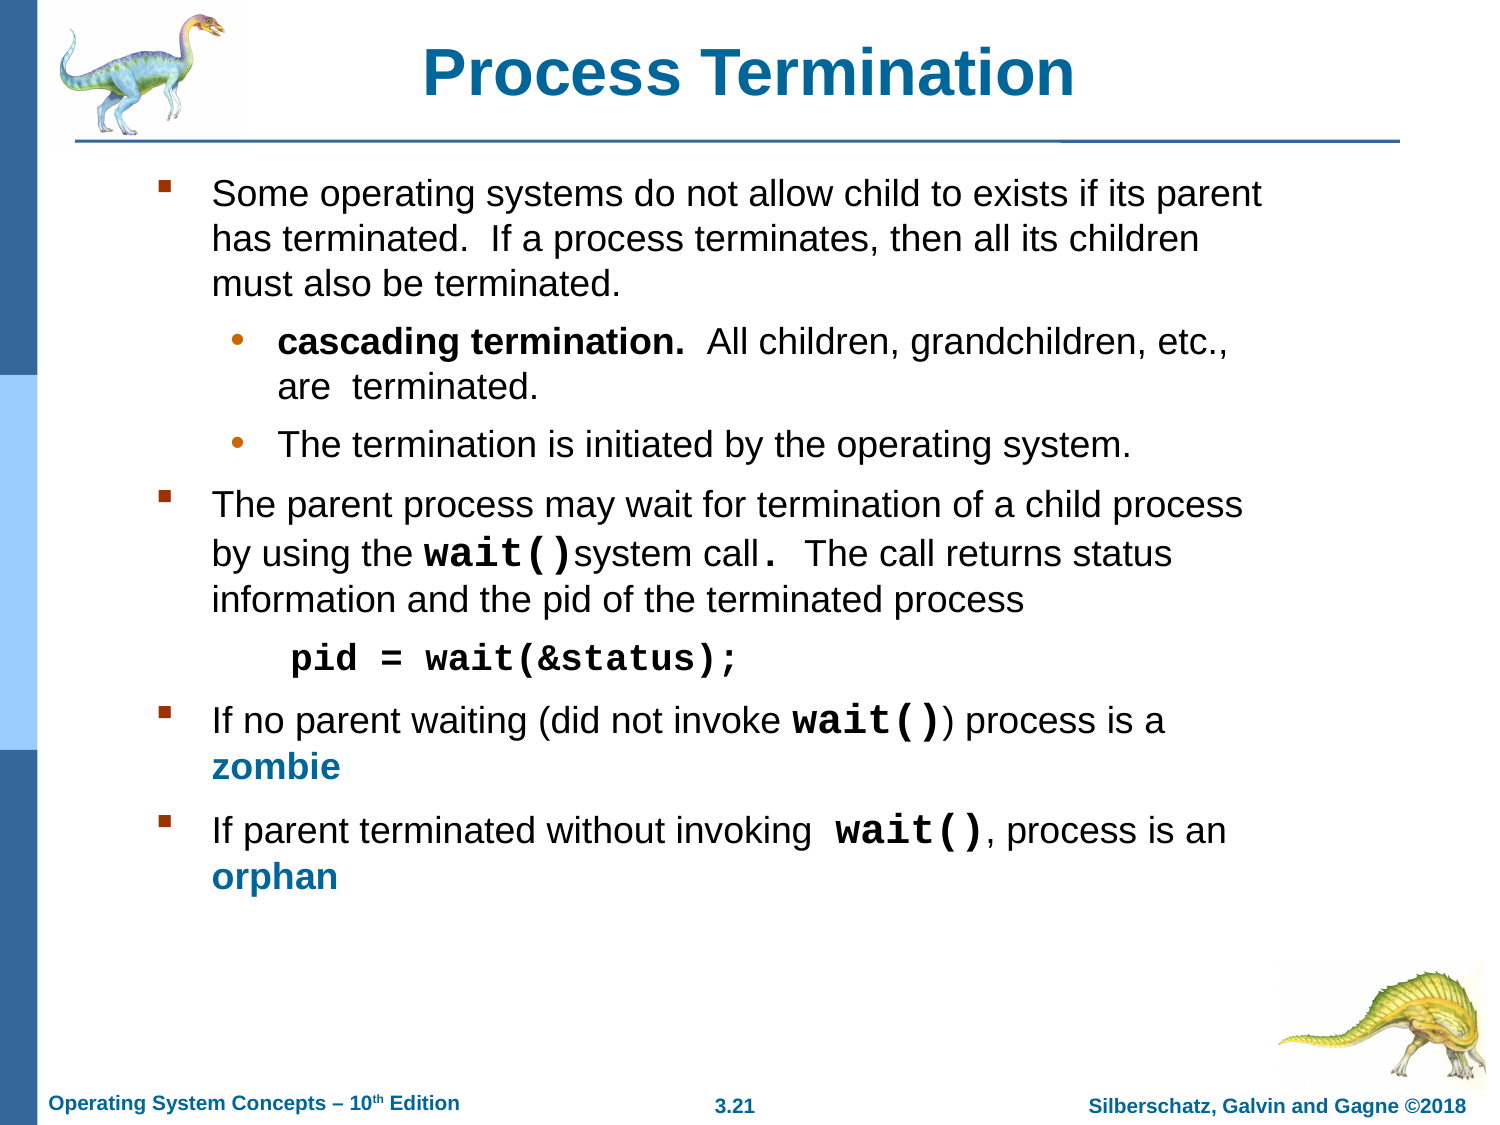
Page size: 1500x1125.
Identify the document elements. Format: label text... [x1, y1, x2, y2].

picture [46, 0, 243, 149]
title Process Termination [75, 22, 1425, 117]
picture [1275, 959, 1486, 1090]
list Some operating systems do not allow child to exists if its parent has terminated. If a process terminates, then all its children must also be terminated. cascading termination. All children, grandchildren, etc., are terminated. The termination is initiated by the operating system. The parent process may wait for termination of a child process by using the wait()system call. The call returns status information and the pid of the terminated process pid = wait(&status); If no parent waiting (did not invoke wait()) process is a zombie If parent terminated without invoking wait(), process is an orphan [140, 128, 1295, 914]
